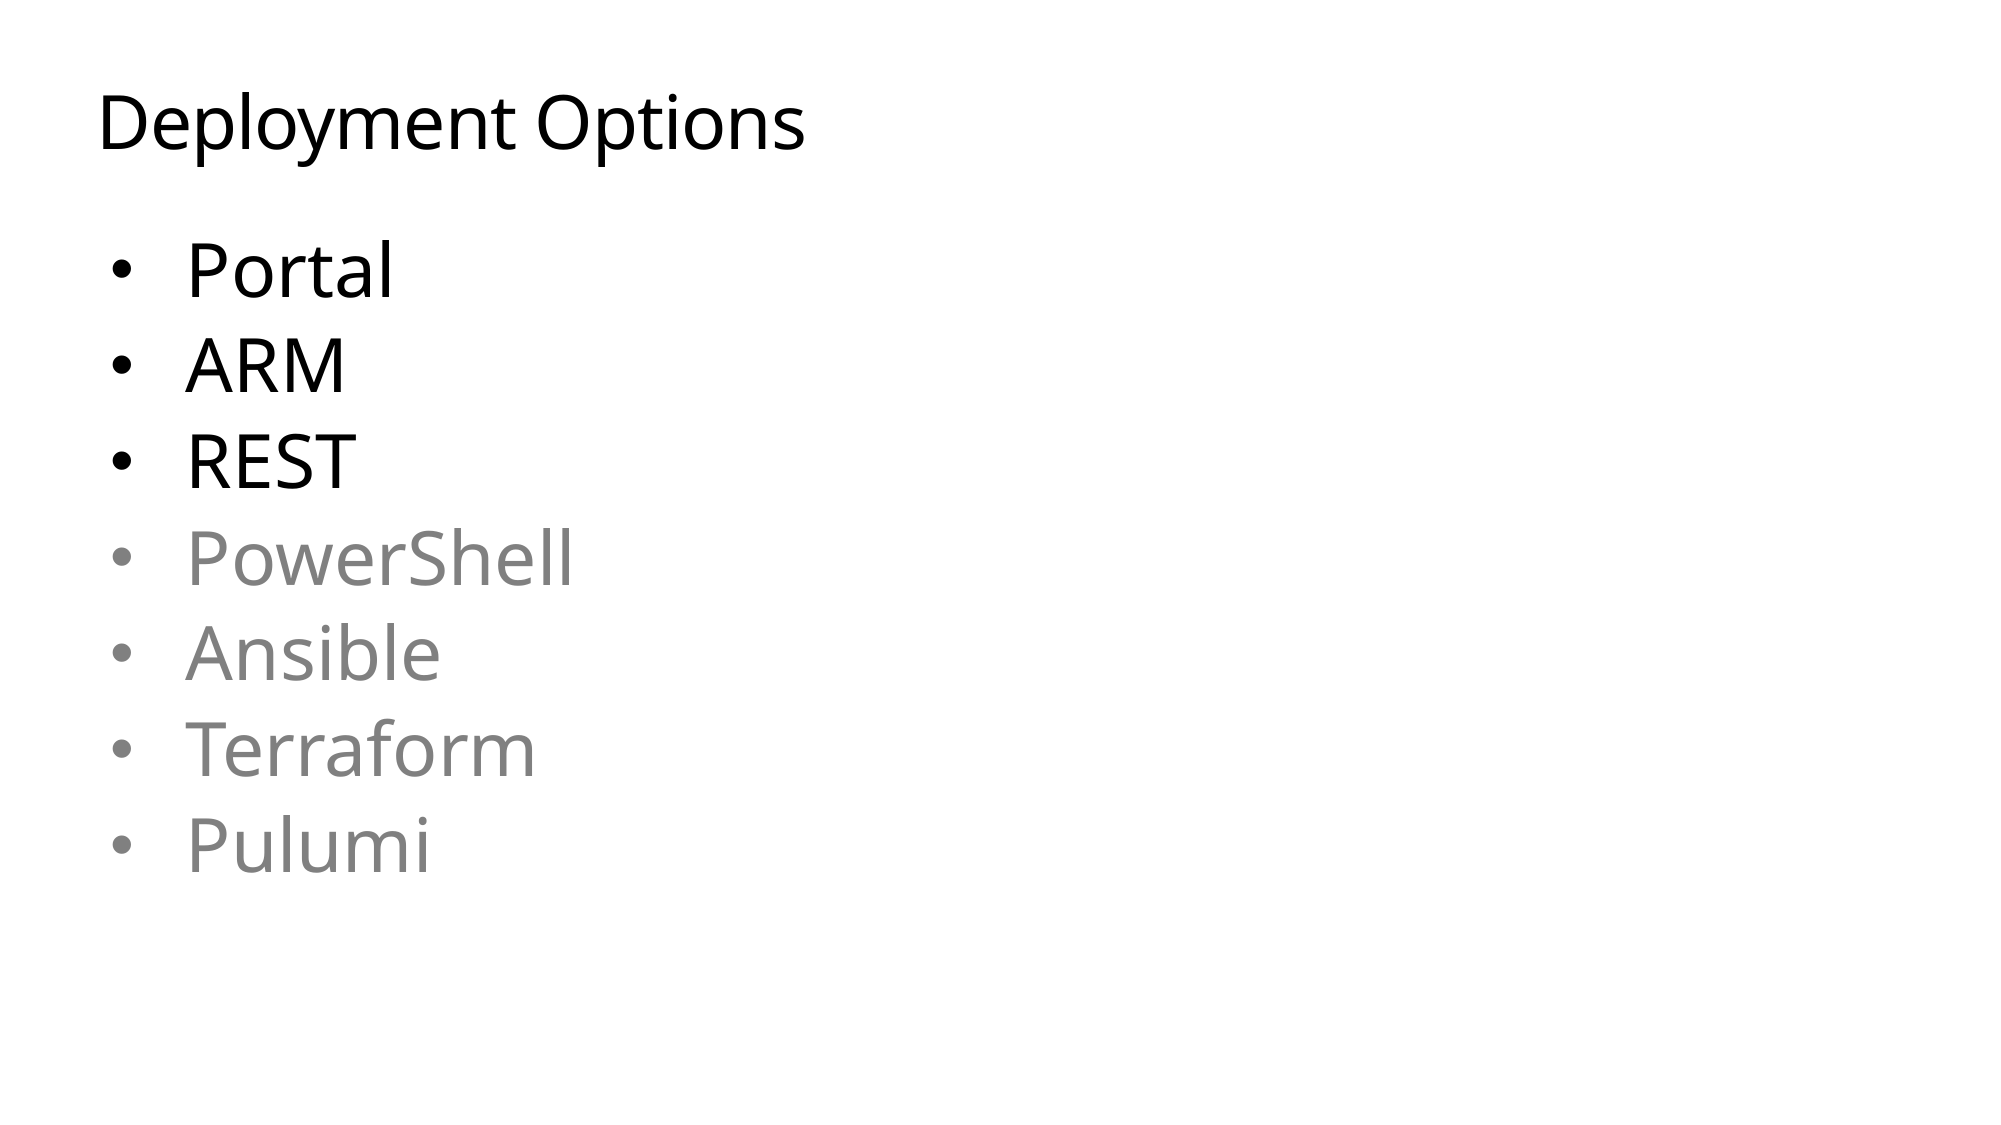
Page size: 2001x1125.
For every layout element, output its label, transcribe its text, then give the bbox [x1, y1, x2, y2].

text_box Portal ARM REST PowerShell Ansible Terraform Pulumi [96, 224, 1191, 1050]
title Deployment Options [96, 75, 1904, 166]
